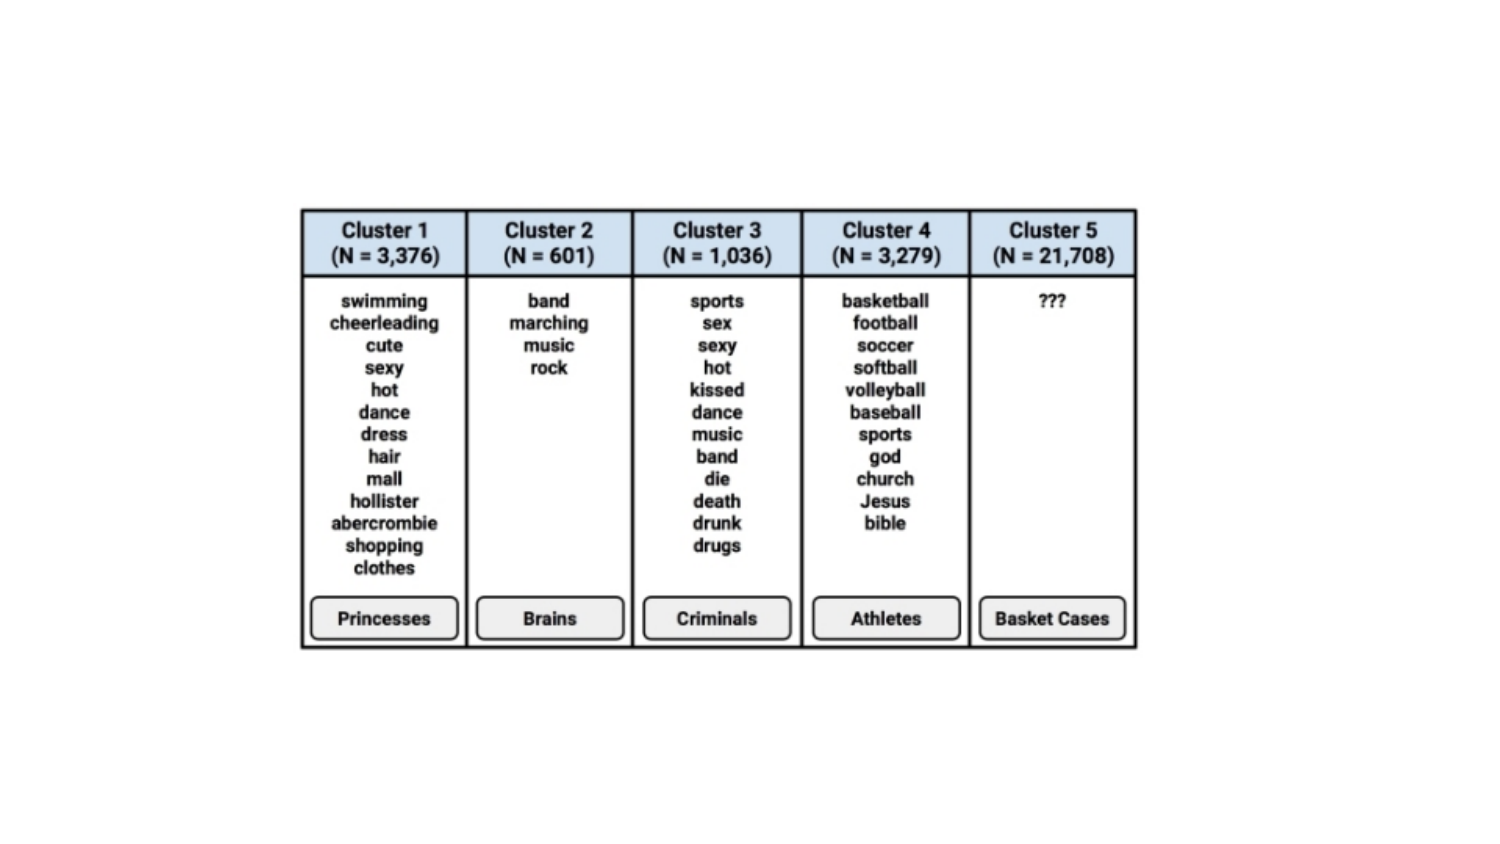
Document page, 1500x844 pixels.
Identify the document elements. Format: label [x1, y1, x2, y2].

picture [275, 163, 1160, 668]
